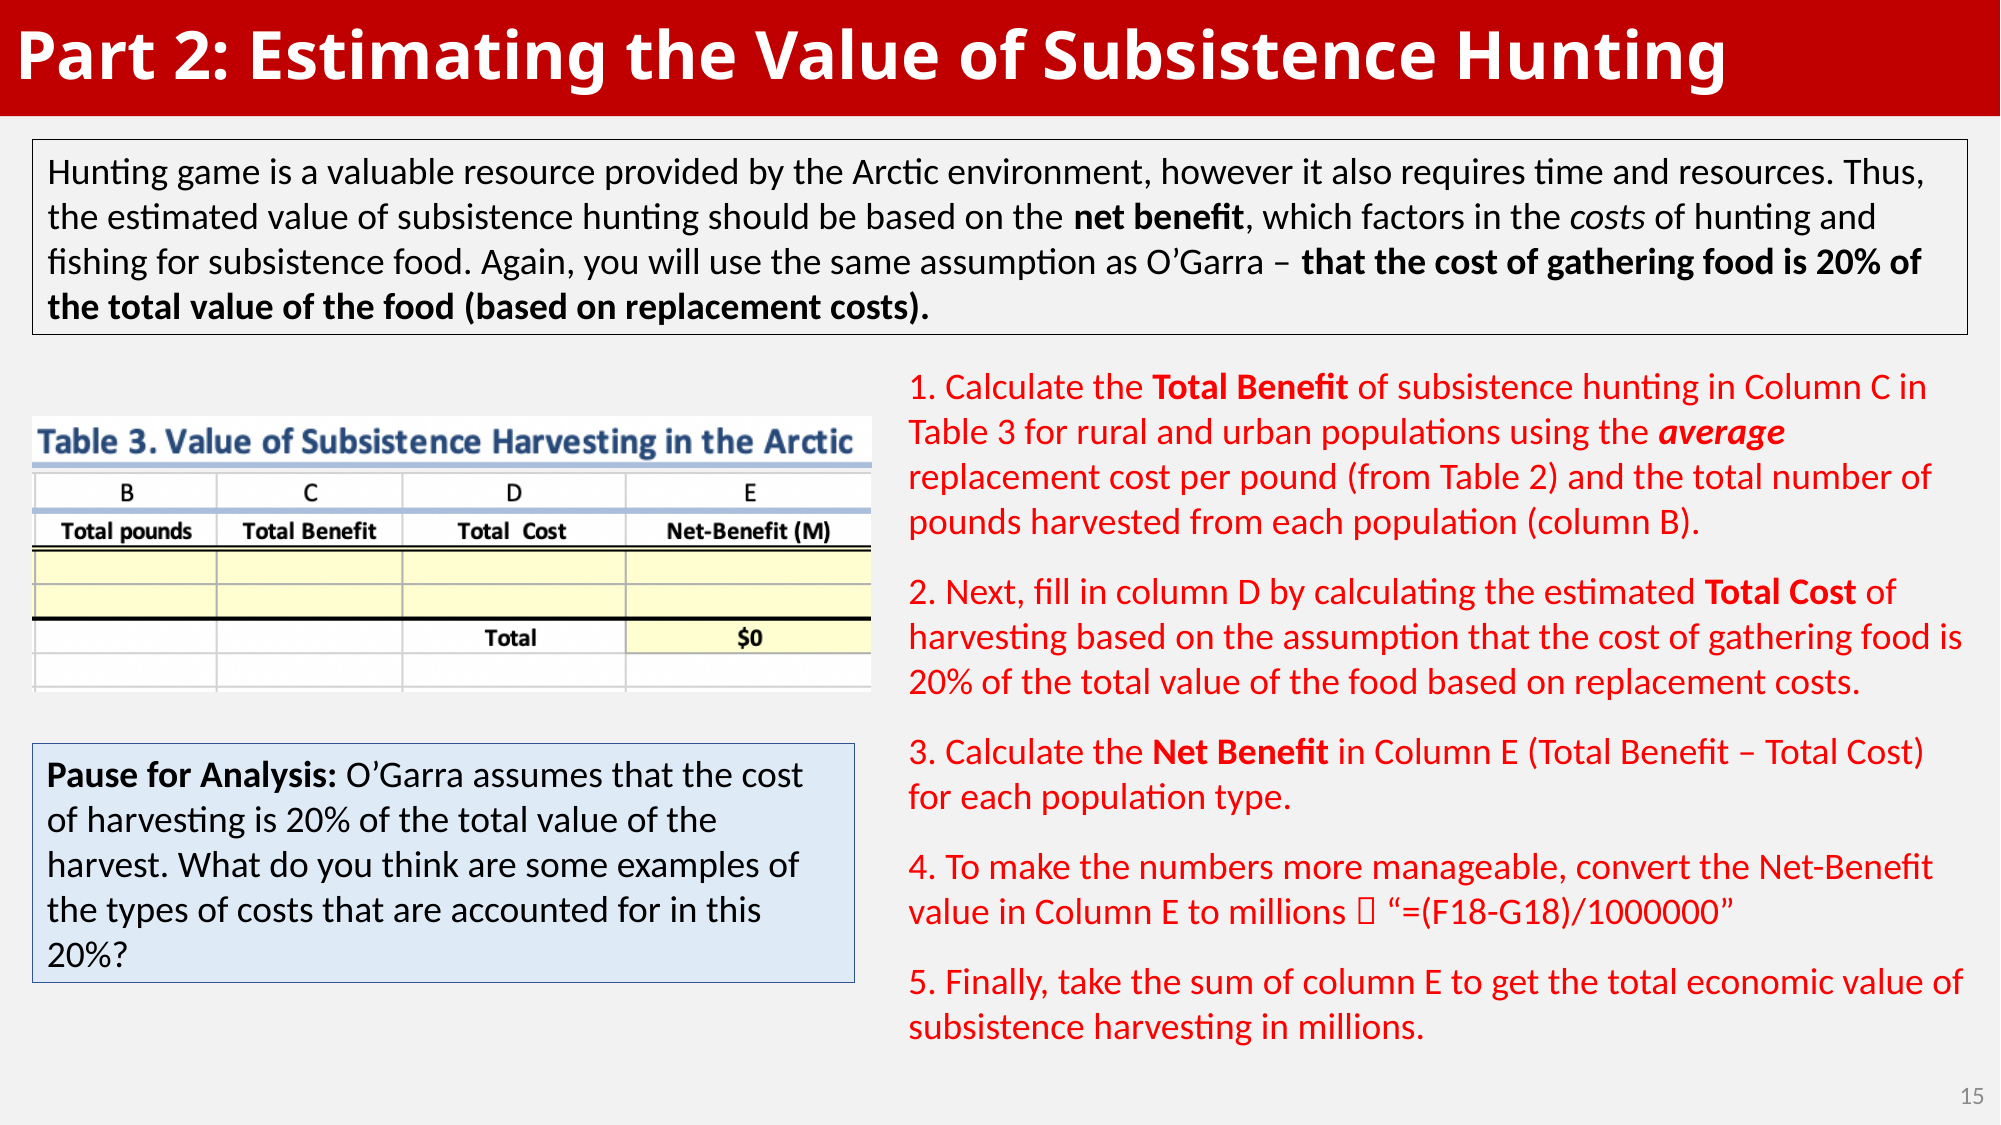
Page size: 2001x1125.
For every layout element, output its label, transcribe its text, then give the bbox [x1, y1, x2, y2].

text_box 1. Calculate the Total Benefit of subsistence hunting in Column C in Table 3 for rural and urban populations using the average replacement cost per pound (from Table 2) and the total number of pounds harvested from each population (column B). 2. Next, fill in column D by calculating the estimated Total Cost of harvesting based on the assumption that the cost of gathering food is 20% of the total value of the food based on replacement costs. 3. Calculate the Net Benefit in Column E (Total Benefit – Total Cost) for each population type. 4. To make the numbers more manageable, convert the Net-Benefit value in Column E to millions  “=(F18-G18)/1000000” 5. Finally, take the sum of column E to get the total economic value of subsistence harvesting in millions. [893, 354, 1983, 1055]
text_box Hunting game is a valuable resource provided by the Arctic environment, however it also requires time and resources. Thus, the estimated value of subsistence hunting should be based on the net benefit, which factors in the costs of hunting and fishing for subsistence food. Again, you will use the same assumption as O’Garra – that the cost of gathering food is 20% of the total value of the food (based on replacement costs). [32, 139, 1968, 335]
title Part 2: Estimating the Value of Subsistence Hunting [0, 0, 2000, 117]
picture [31, 416, 872, 468]
text_box Pause for Analysis: O’Garra assumes that the cost of harvesting is 20% of the total value of the harvest. What do you think are some examples of the types of costs that are accounted for in this 20%? [32, 743, 855, 983]
slide_number 15 [1550, 1064, 2000, 1125]
picture [32, 472, 871, 692]
